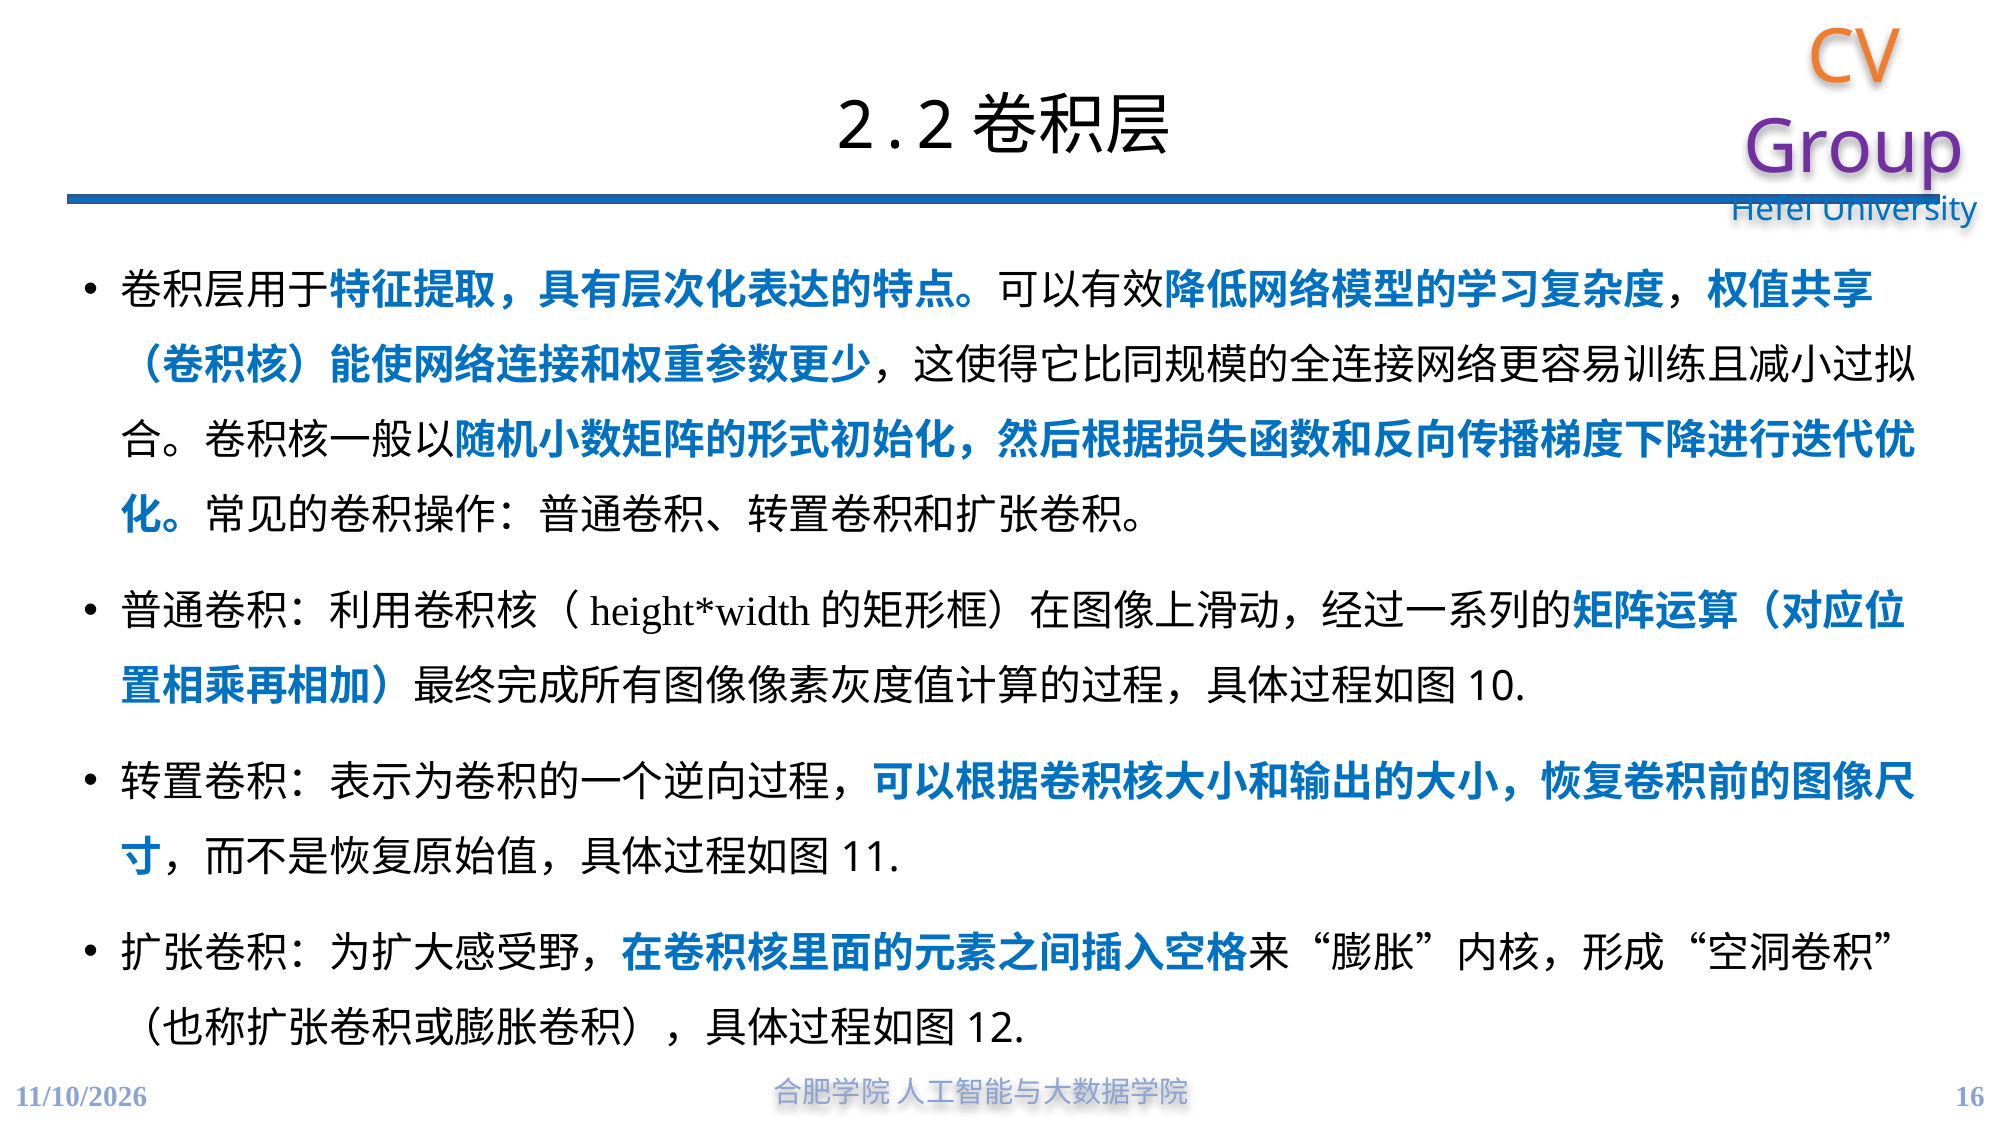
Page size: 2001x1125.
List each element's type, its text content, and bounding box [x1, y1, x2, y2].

title 2.2卷积层 [68, 59, 1940, 195]
list 卷积层用于特征提取，具有层次化表达的特点。可以有效降低网络模型的学习复杂度，权值共享（卷积核）能使网络连接和权重参数更少，这使得它比同规模的全连接网络更容易训练且减小过拟合。卷积核一般以随机小数矩阵的形式初始化，然后根据损失函数和反向传播梯度下降进行迭代优化。常见的卷积操作：普通卷积、转置卷积和扩张卷积。 普通卷积：利用卷积核（height*width的矩形框）在图像上滑动，经过一系列的矩阵运算（对应位置相乘再相加）最终完成所有图像像素灰度值计算的过程，具体过程如图10. 转置卷积：表示为卷积的一个逆向过程，可以根据卷积核大小和输出的大小，恢复卷积前的图像尺寸，而不是恢复原始值，具体过程如图11. 扩张卷积：为扩大感受野，在卷积核里面的元素之间插入空格来“膨胀”内核，形成“空洞卷积”（也称扩张卷积或膨胀卷积），具体过程如图12. [68, 230, 1940, 1014]
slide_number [0, 1065, 450, 1125]
slide_number 16 [1550, 1065, 2000, 1125]
footer 合肥学院 人工智能与大数据学院 [643, 1065, 1319, 1125]
